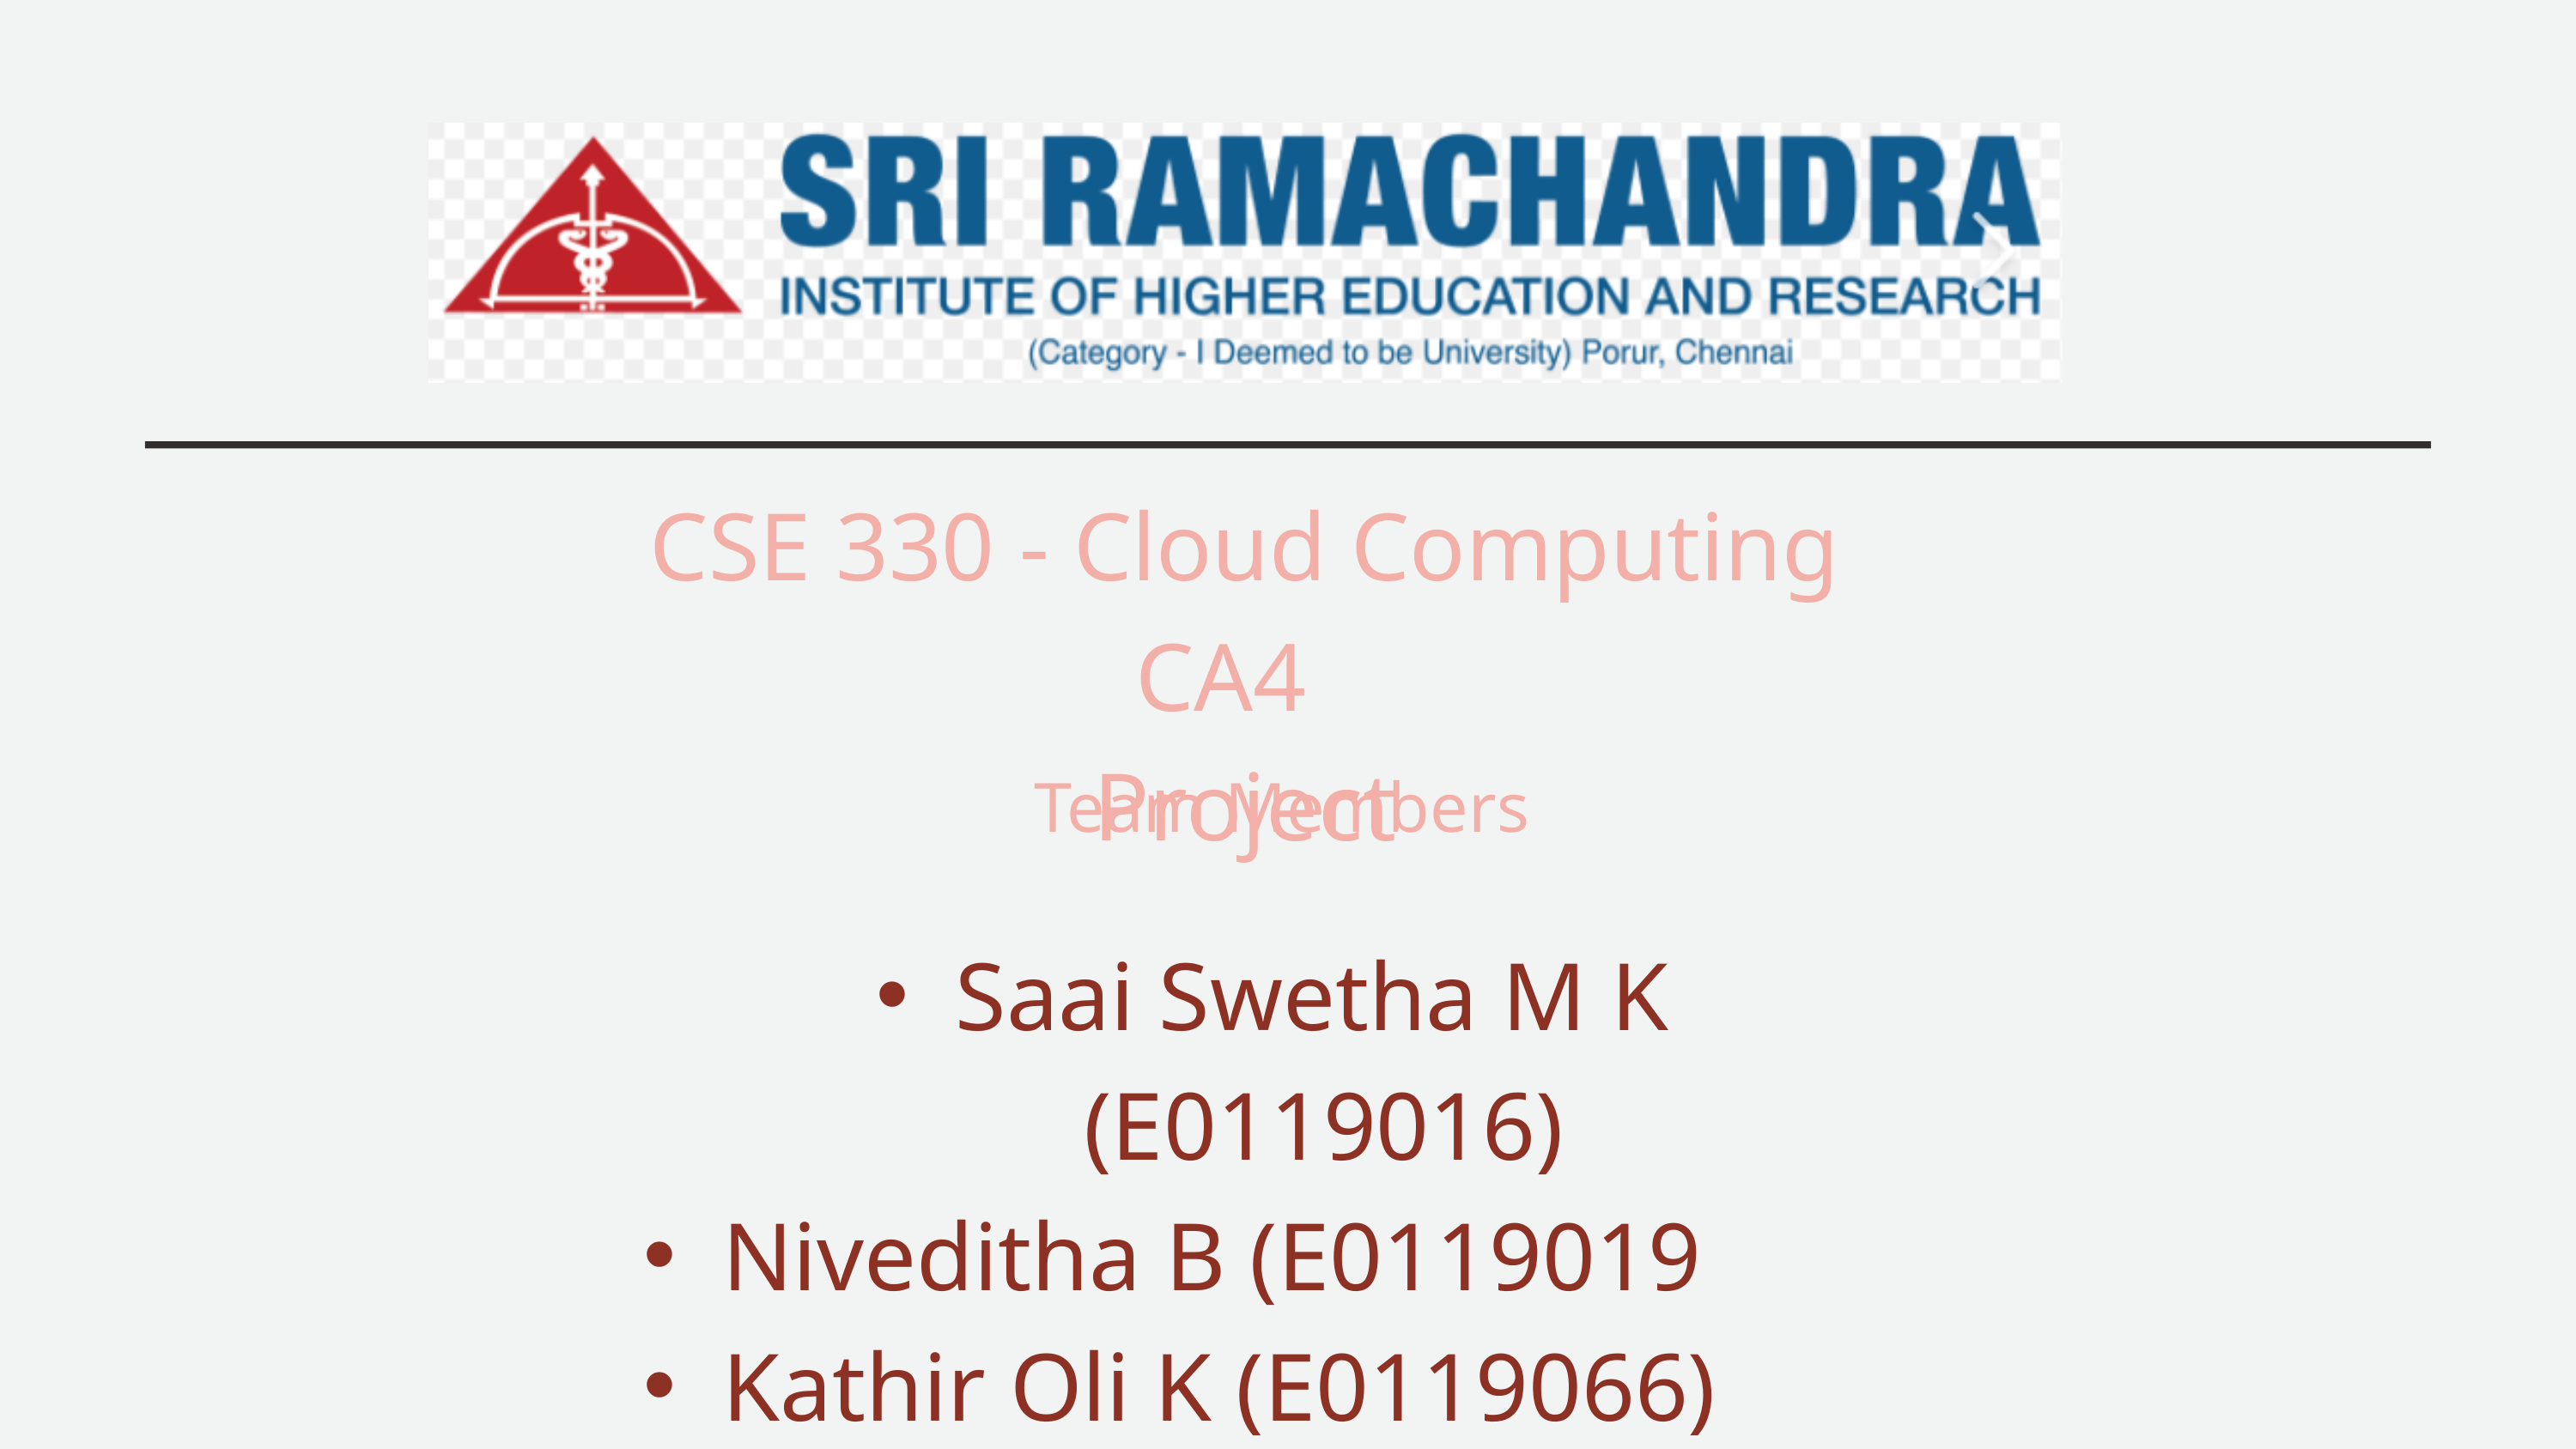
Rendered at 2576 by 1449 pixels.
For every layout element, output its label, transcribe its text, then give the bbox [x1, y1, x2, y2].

picture [428, 123, 2063, 383]
text_box CSE 330 - Cloud Computing [633, 469, 1858, 600]
text_box [144, 441, 2432, 449]
text_box Team Members [996, 750, 1567, 846]
text_box Saai Swetha M K (E0119016) Niveditha B (E0119019 Kathir Oli K (E0119066) [564, 919, 1926, 1440]
text_box CA4 Project [972, 599, 1519, 860]
